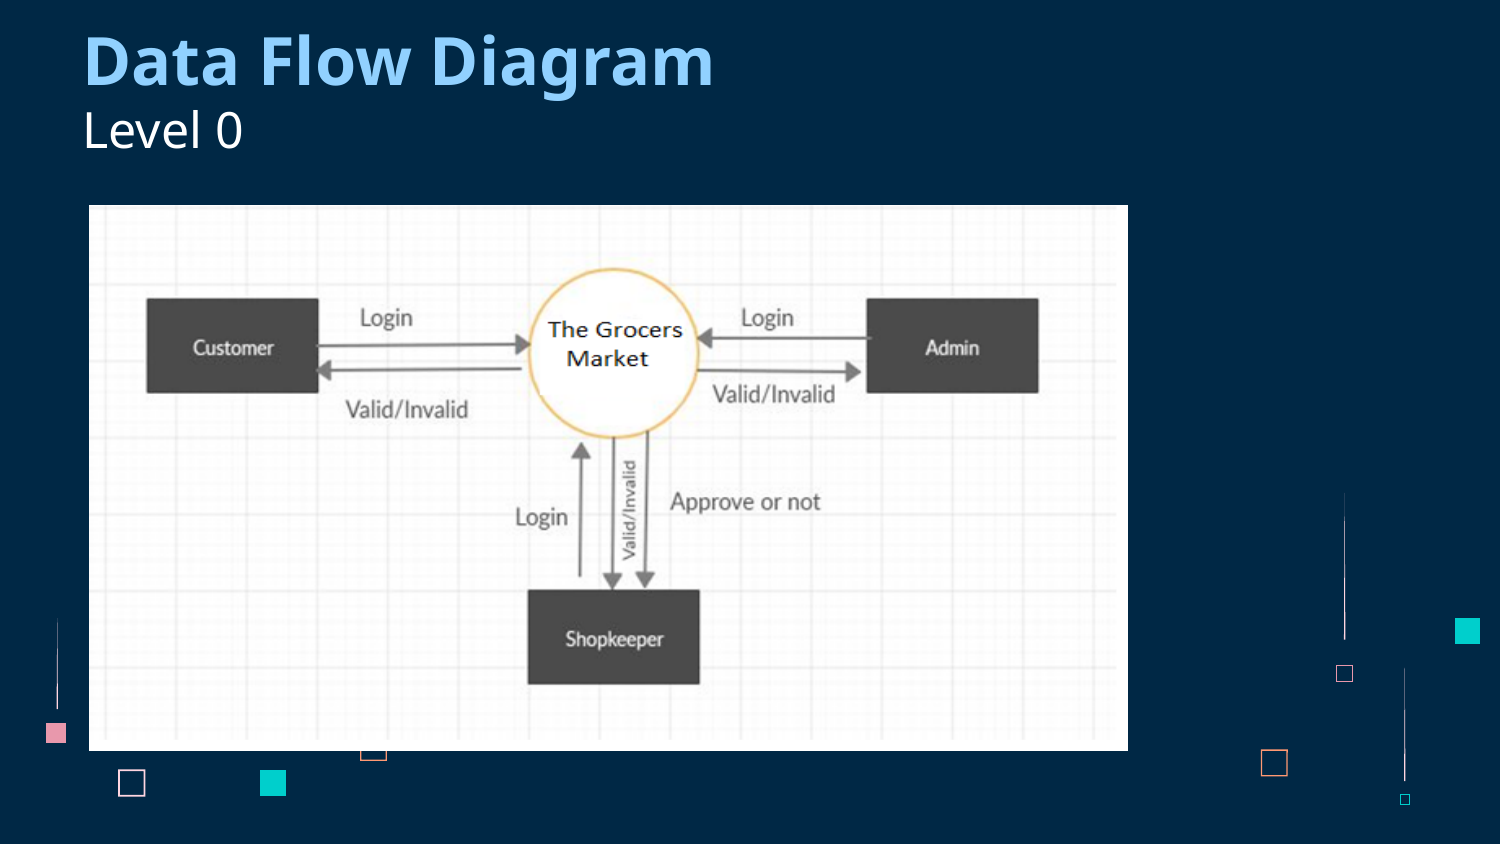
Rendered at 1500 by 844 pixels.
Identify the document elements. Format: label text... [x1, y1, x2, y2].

text_box Data Flow Diagram Level 0 [67, 11, 1018, 166]
picture [89, 205, 1128, 752]
